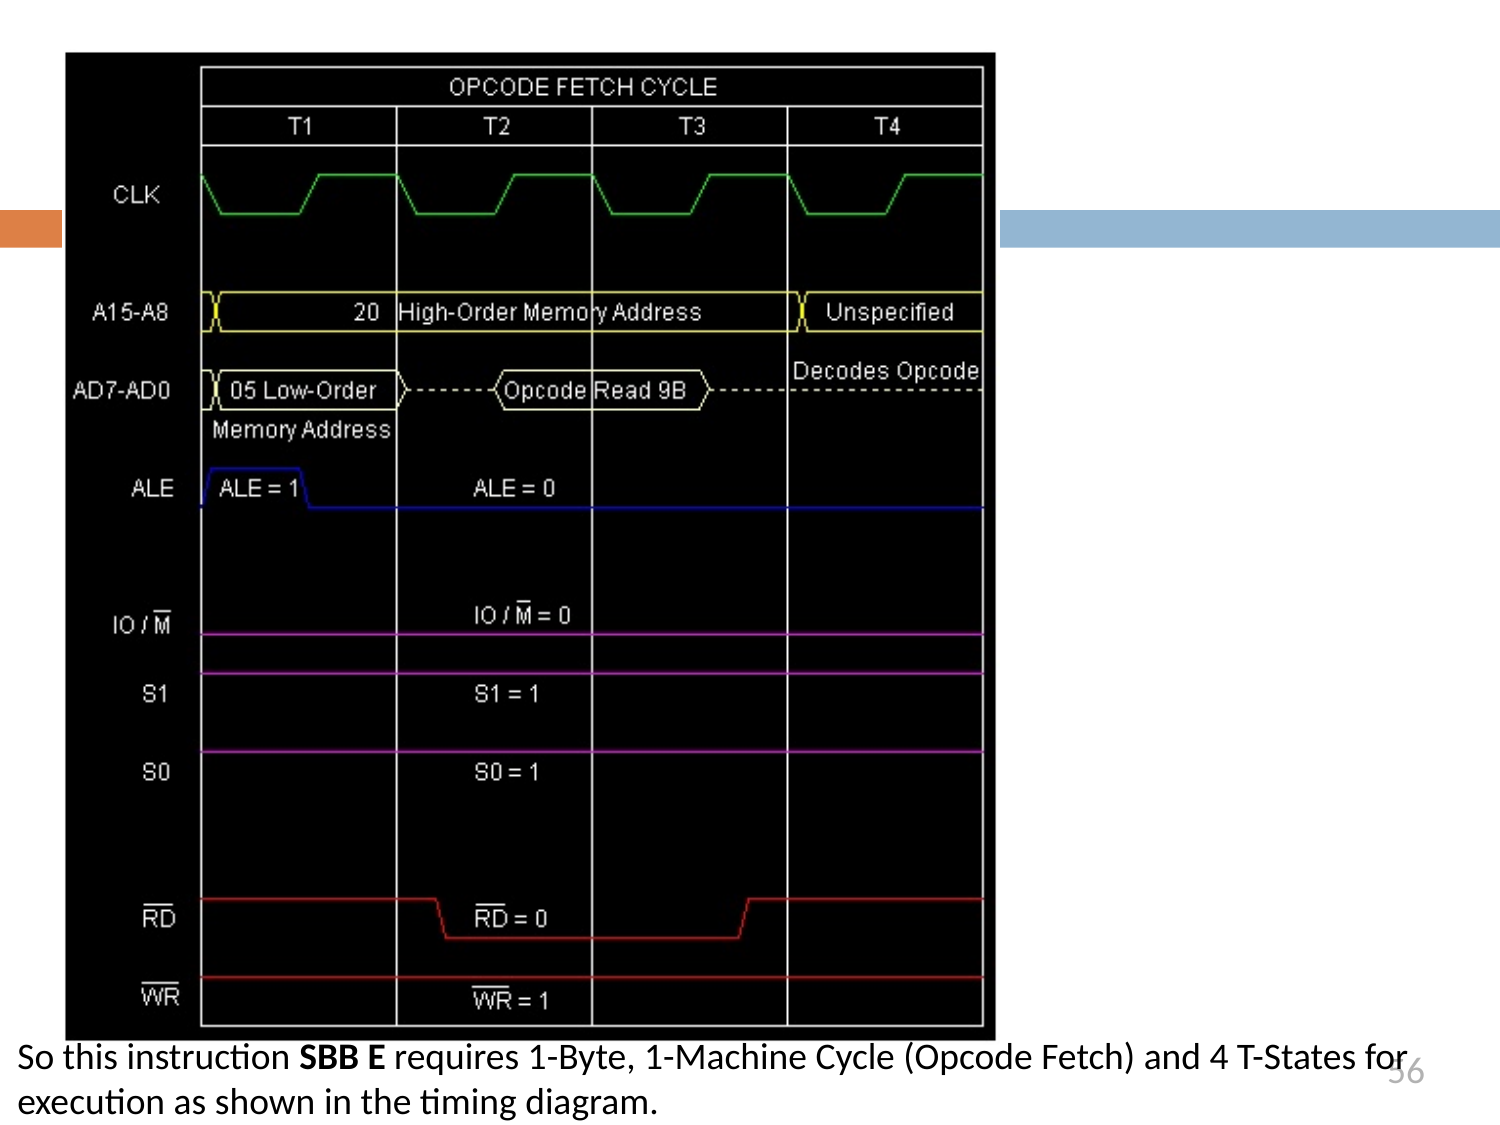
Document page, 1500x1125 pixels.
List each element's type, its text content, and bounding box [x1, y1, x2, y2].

picture [62, 49, 1001, 1045]
text_box So this instruction SBB E requires 1-Byte, 1-Machine Cycle (Opcode Fetch) and 4 T-States for execution as shown in the timing diagram. [2, 1024, 1453, 1125]
